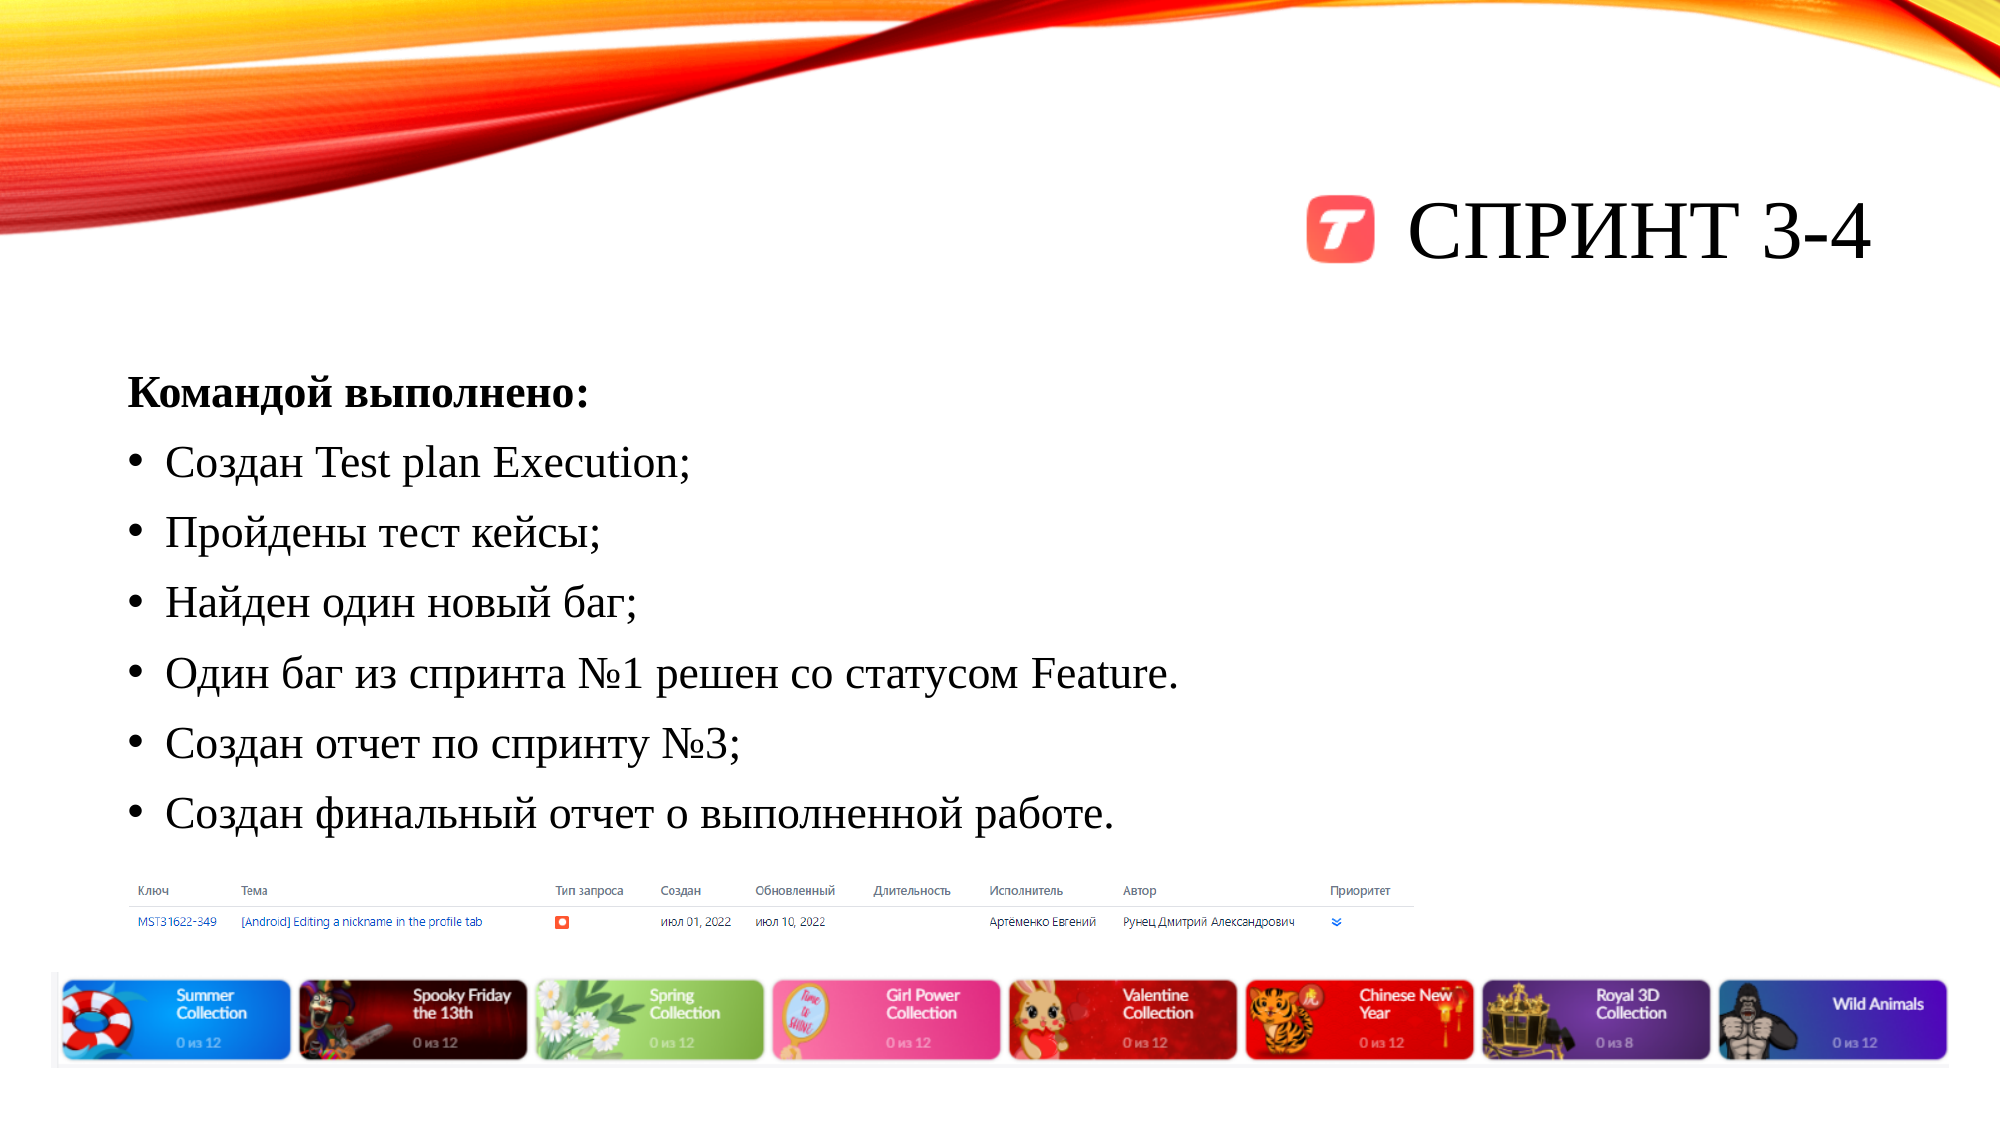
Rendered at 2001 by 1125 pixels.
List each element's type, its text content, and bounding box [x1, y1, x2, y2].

picture [51, 972, 1949, 1068]
picture [1295, 186, 1389, 277]
title Спринт 3-4 [474, 125, 1888, 338]
picture [112, 882, 1414, 936]
picture [0, 0, 2000, 237]
list Командой выполнено: Создан Test plan Execution; Пройдены тест кейсы; Найден один новый баг; Один баг из спринта №1 решен со статусом Feature. Создан отчет по спринту №3; Создан финальный отчет о выполненной работе. [112, 360, 1888, 972]
